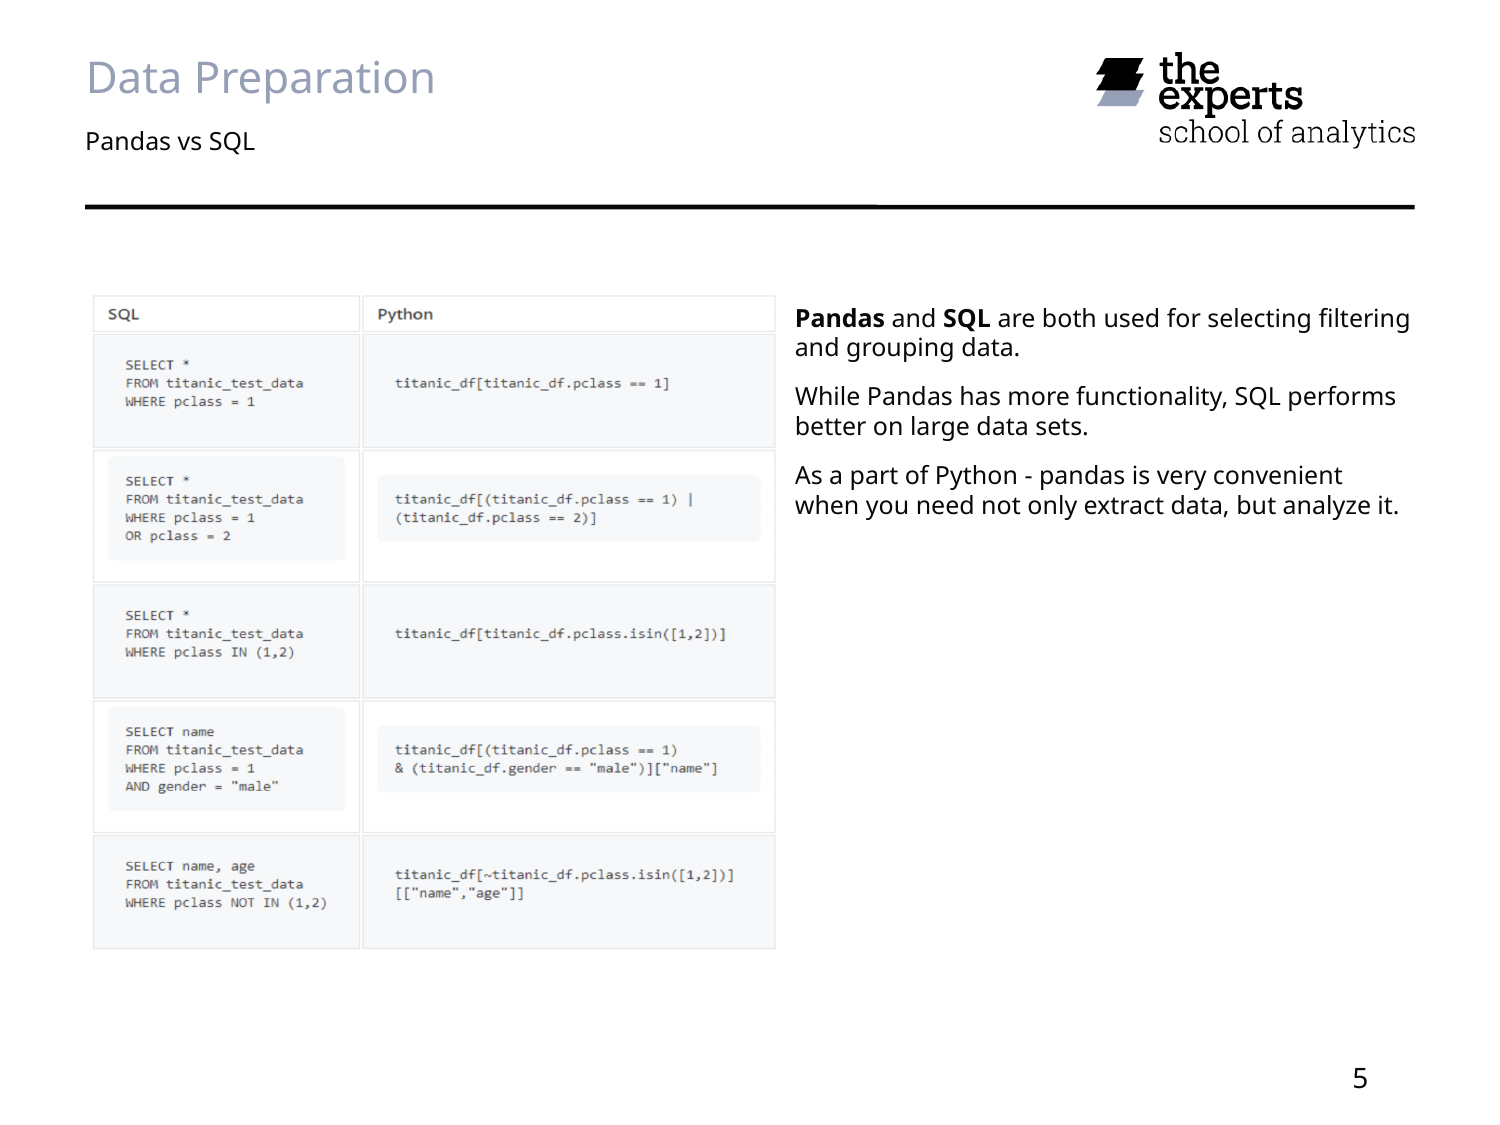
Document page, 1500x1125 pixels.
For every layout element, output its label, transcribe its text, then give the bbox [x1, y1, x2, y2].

title Data Preparation [85, 42, 1082, 98]
list Pandas vs SQL [85, 117, 1081, 164]
list Pandas and SQL are both used for selecting filtering and grouping data. While Pandas has more functionality, SQL performs better on large data sets. As a part of Python - pandas is very convenient when you need not only extract data, but analyze it. [797, 294, 1415, 959]
picture [84, 294, 796, 960]
picture [1096, 52, 1415, 149]
